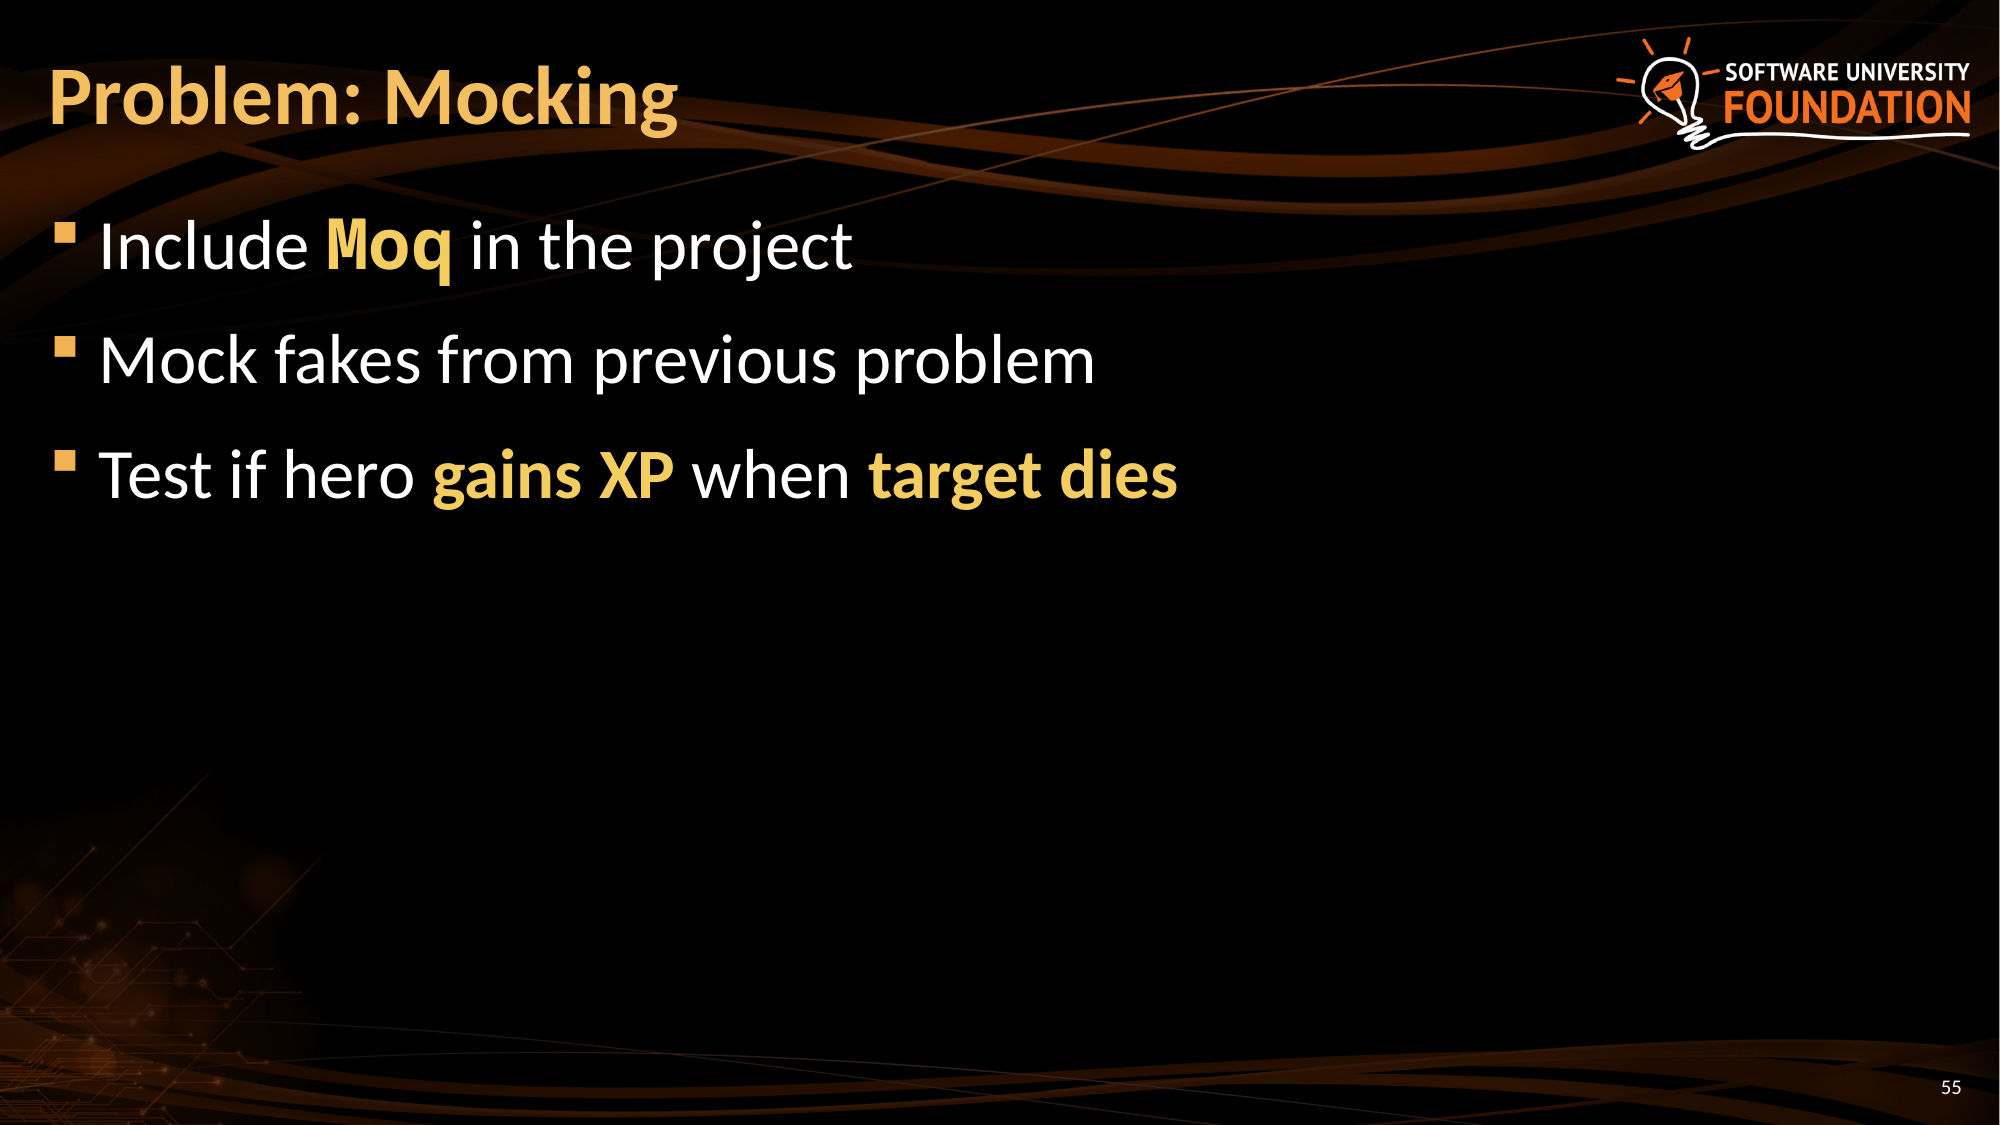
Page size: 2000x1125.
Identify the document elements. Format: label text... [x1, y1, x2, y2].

title Problem: Mocking [30, 6, 1602, 189]
list Include Moq in the project Mock fakes from previous problem Test if hero gains XP when target dies [31, 188, 1968, 1103]
picture [0, 0, 2000, 1125]
